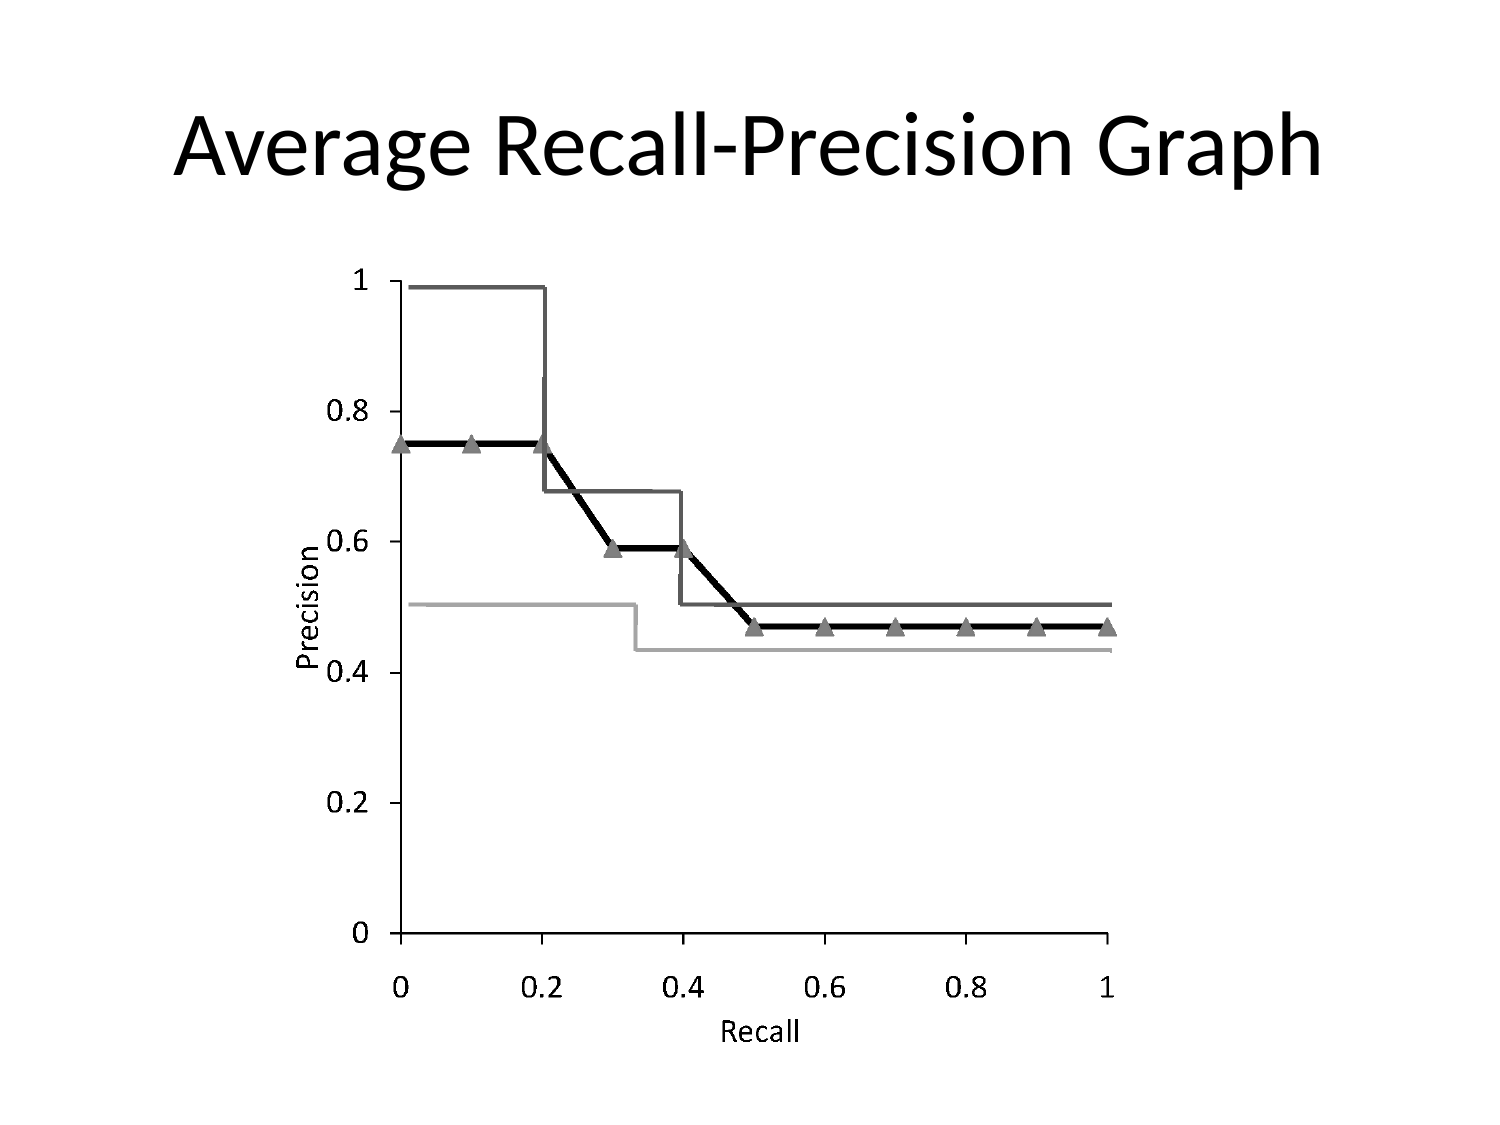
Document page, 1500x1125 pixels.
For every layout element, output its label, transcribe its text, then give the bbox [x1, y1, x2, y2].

title Average Recall-Precision Graph [75, 45, 1425, 233]
picture [287, 249, 1132, 1049]
